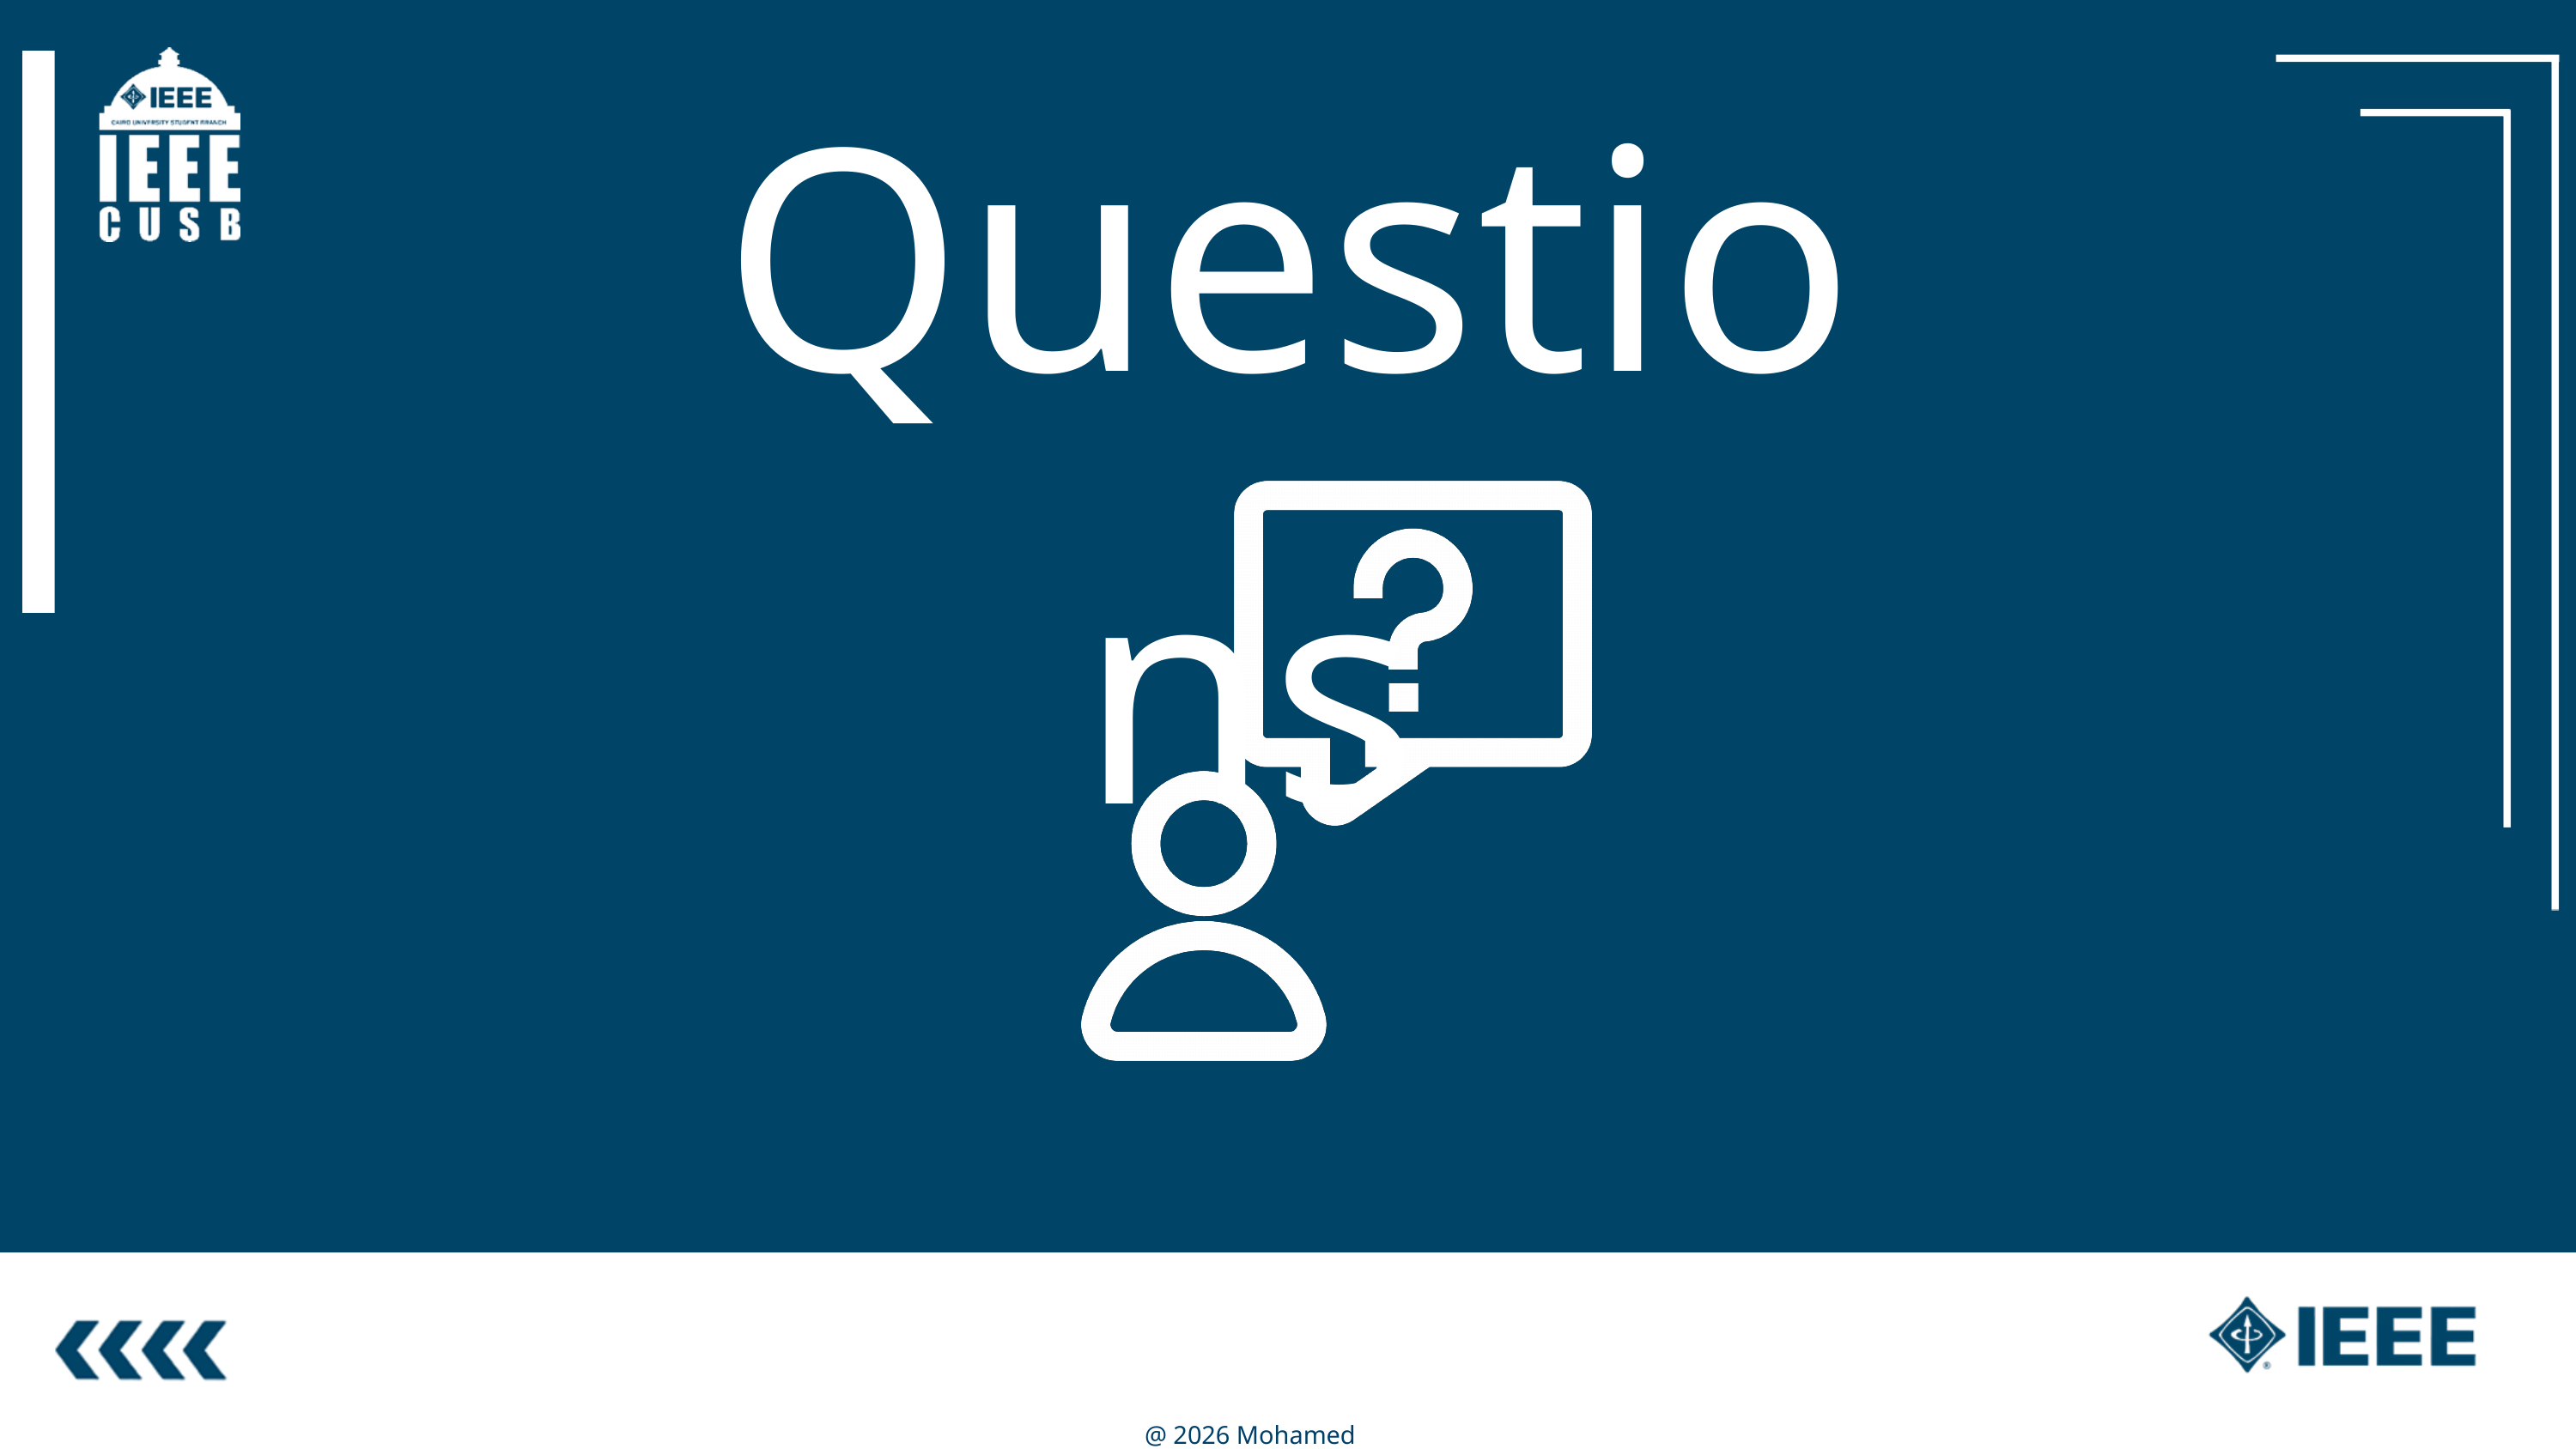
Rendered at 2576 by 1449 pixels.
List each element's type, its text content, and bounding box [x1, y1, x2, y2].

text_box Questions [638, 1, 1940, 866]
text_box [1079, 866, 1592, 1061]
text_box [0, 1252, 2576, 1449]
text_box [2272, 51, 2561, 911]
text_box [22, 51, 55, 613]
text_box [99, 47, 240, 242]
